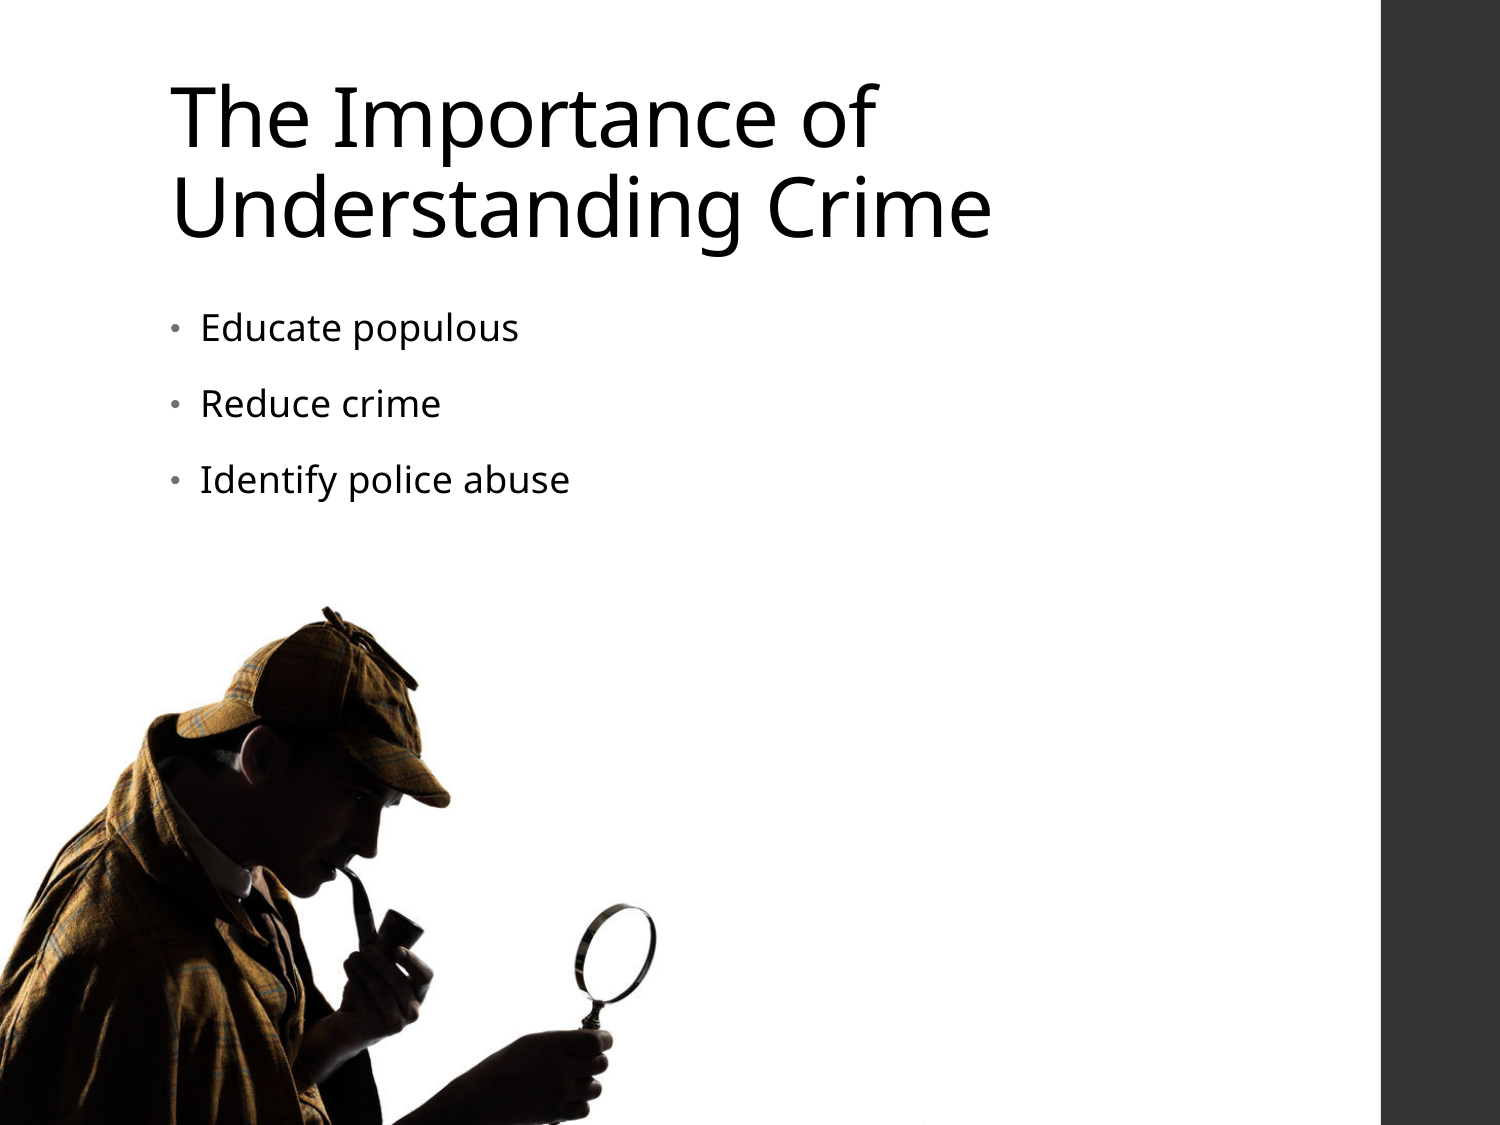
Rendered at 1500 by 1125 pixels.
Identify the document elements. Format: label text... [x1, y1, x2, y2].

picture [0, 603, 926, 1125]
text_box Educate populous Reduce crime Identify police abuse [155, 299, 1213, 1014]
text_box The Importance of Understanding Crime [155, 60, 1348, 263]
